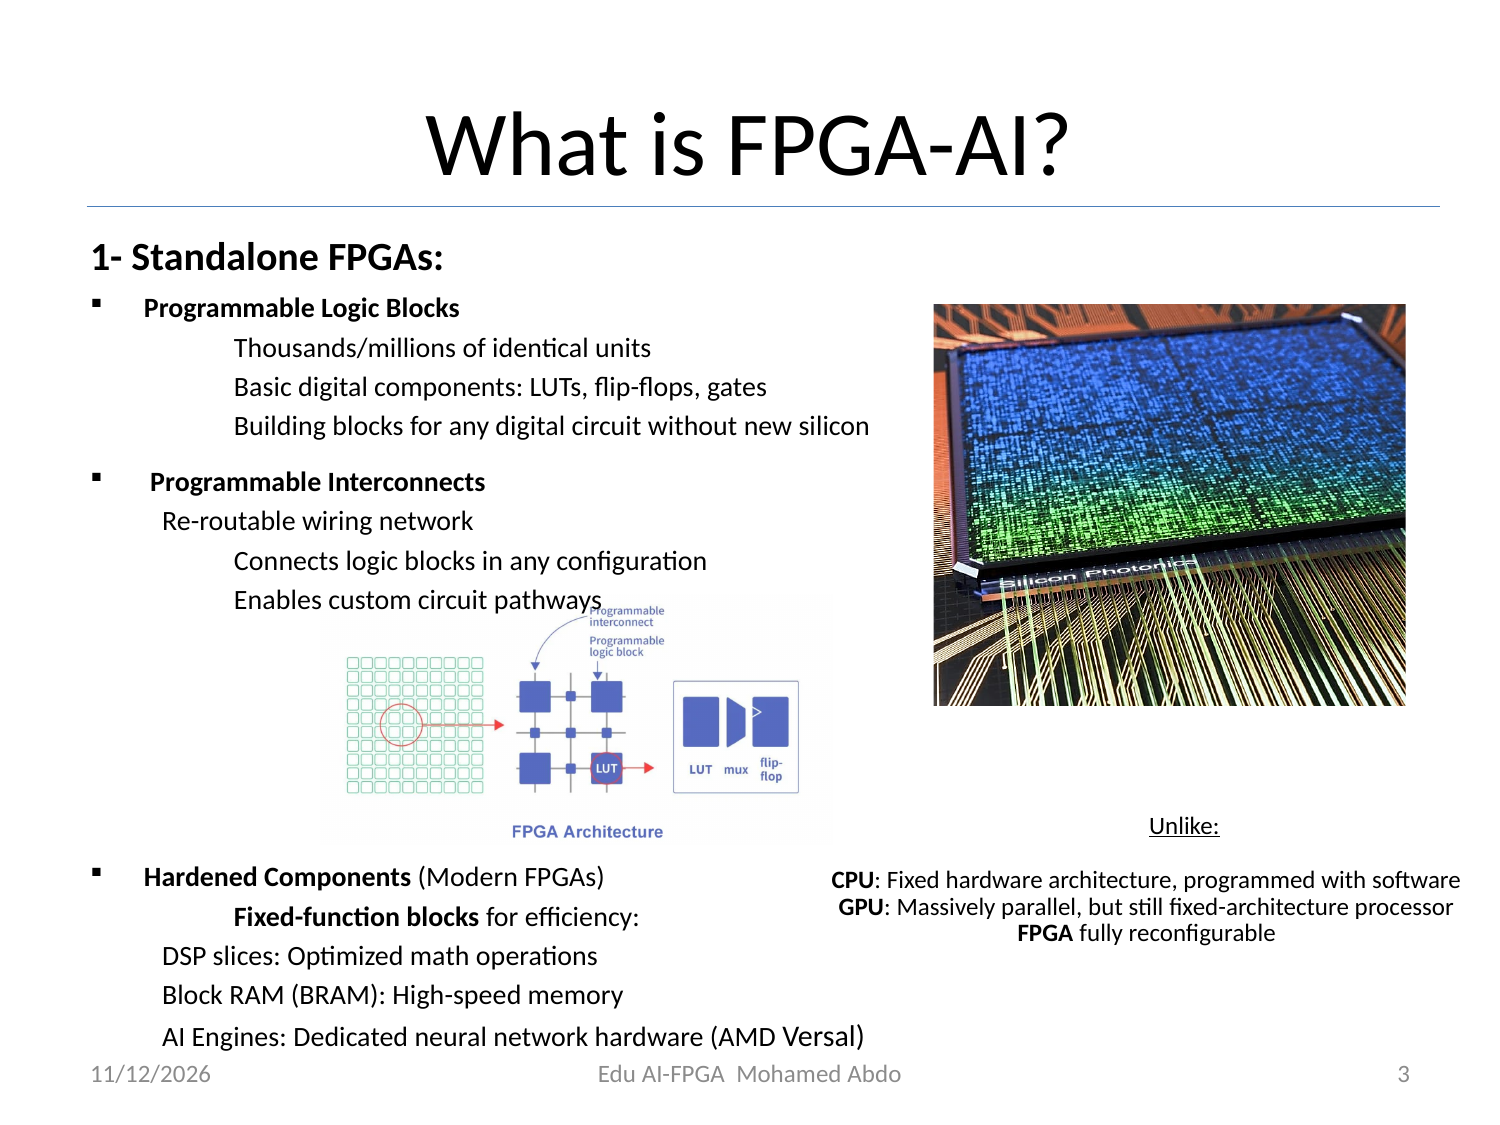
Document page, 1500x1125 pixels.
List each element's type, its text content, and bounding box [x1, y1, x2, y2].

list 1- Standalone FPGAs: Programmable Logic Blocks Thousands/millions of identical units Basic digital components: LUTs, flip-flops, gates Building blocks for any digital circuit without new silicon Programmable Interconnects Re-routable wiring network Connects logic blocks in any configuration Enables custom circuit pathways Hardened Components (Modern FPGAs) Fixed-function blocks for efficiency: DSP slices: Optimized math operations Block RAM (BRAM): High-speed memory AI Engines: Dedicated neural network hardware (AMD Versal) [75, 228, 1016, 1073]
text_box Unlike: CPU: Fixed hardware architecture, programmed with software GPU: Massively parallel, but still fixed-architecture processor FPGA fully reconfigurable [750, 805, 1500, 1000]
picture [933, 303, 1406, 707]
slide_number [75, 1042, 425, 1103]
picture [320, 594, 833, 846]
title What is FPGA-AI? [75, 45, 1425, 233]
slide_number 3 [1074, 1042, 1425, 1103]
footer Edu AI-FPGA Mohamed Abdo [512, 1042, 988, 1103]
